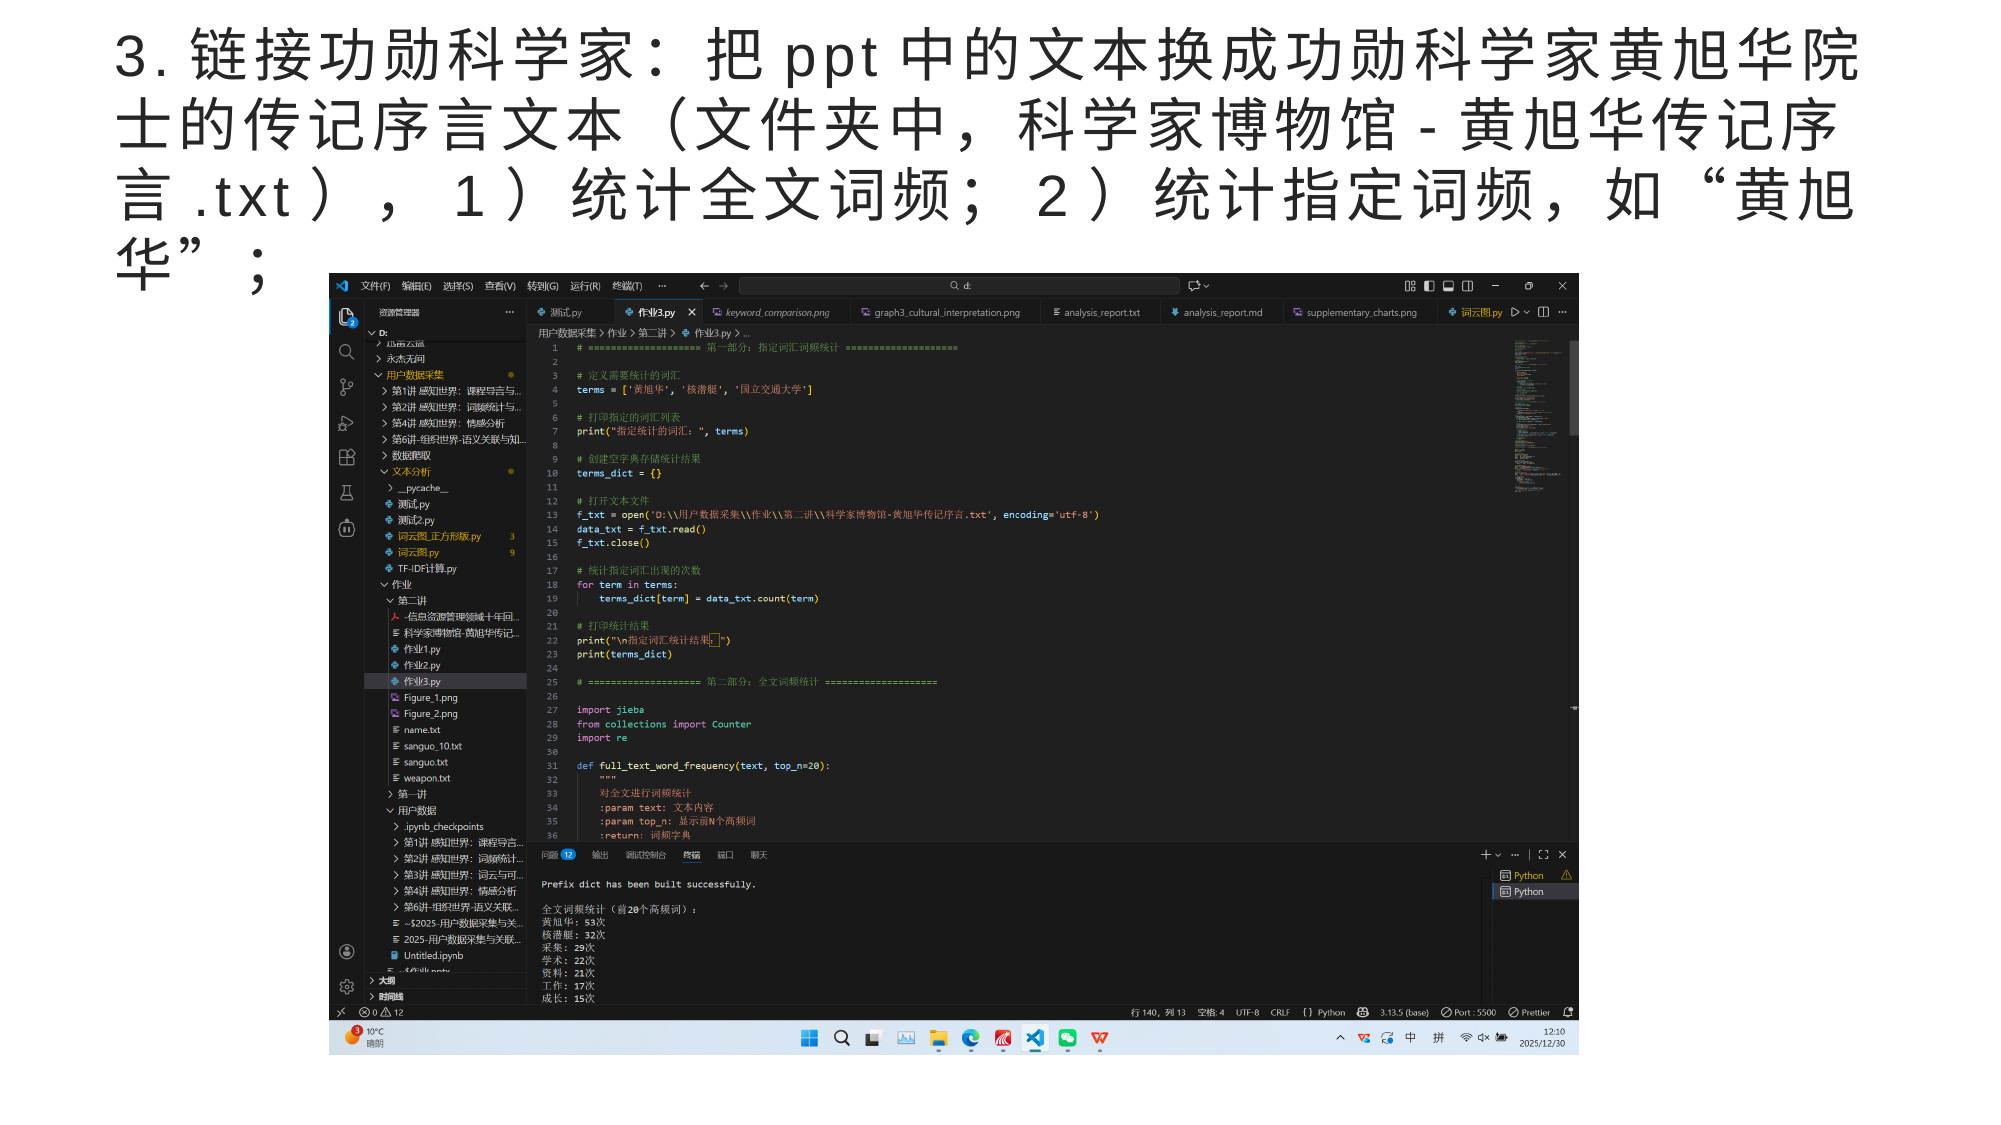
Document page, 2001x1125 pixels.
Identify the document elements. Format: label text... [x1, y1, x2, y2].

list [329, 272, 1580, 1055]
title 3.链接功勋科学家：把ppt中的文本换成功勋科学家黄旭华院士的传记序言文本（文件夹中，科学家博物馆-黄旭华传记序言.txt），1）统计全文词频；2）统计指定词频，如“黄旭华”； [99, 99, 1900, 216]
